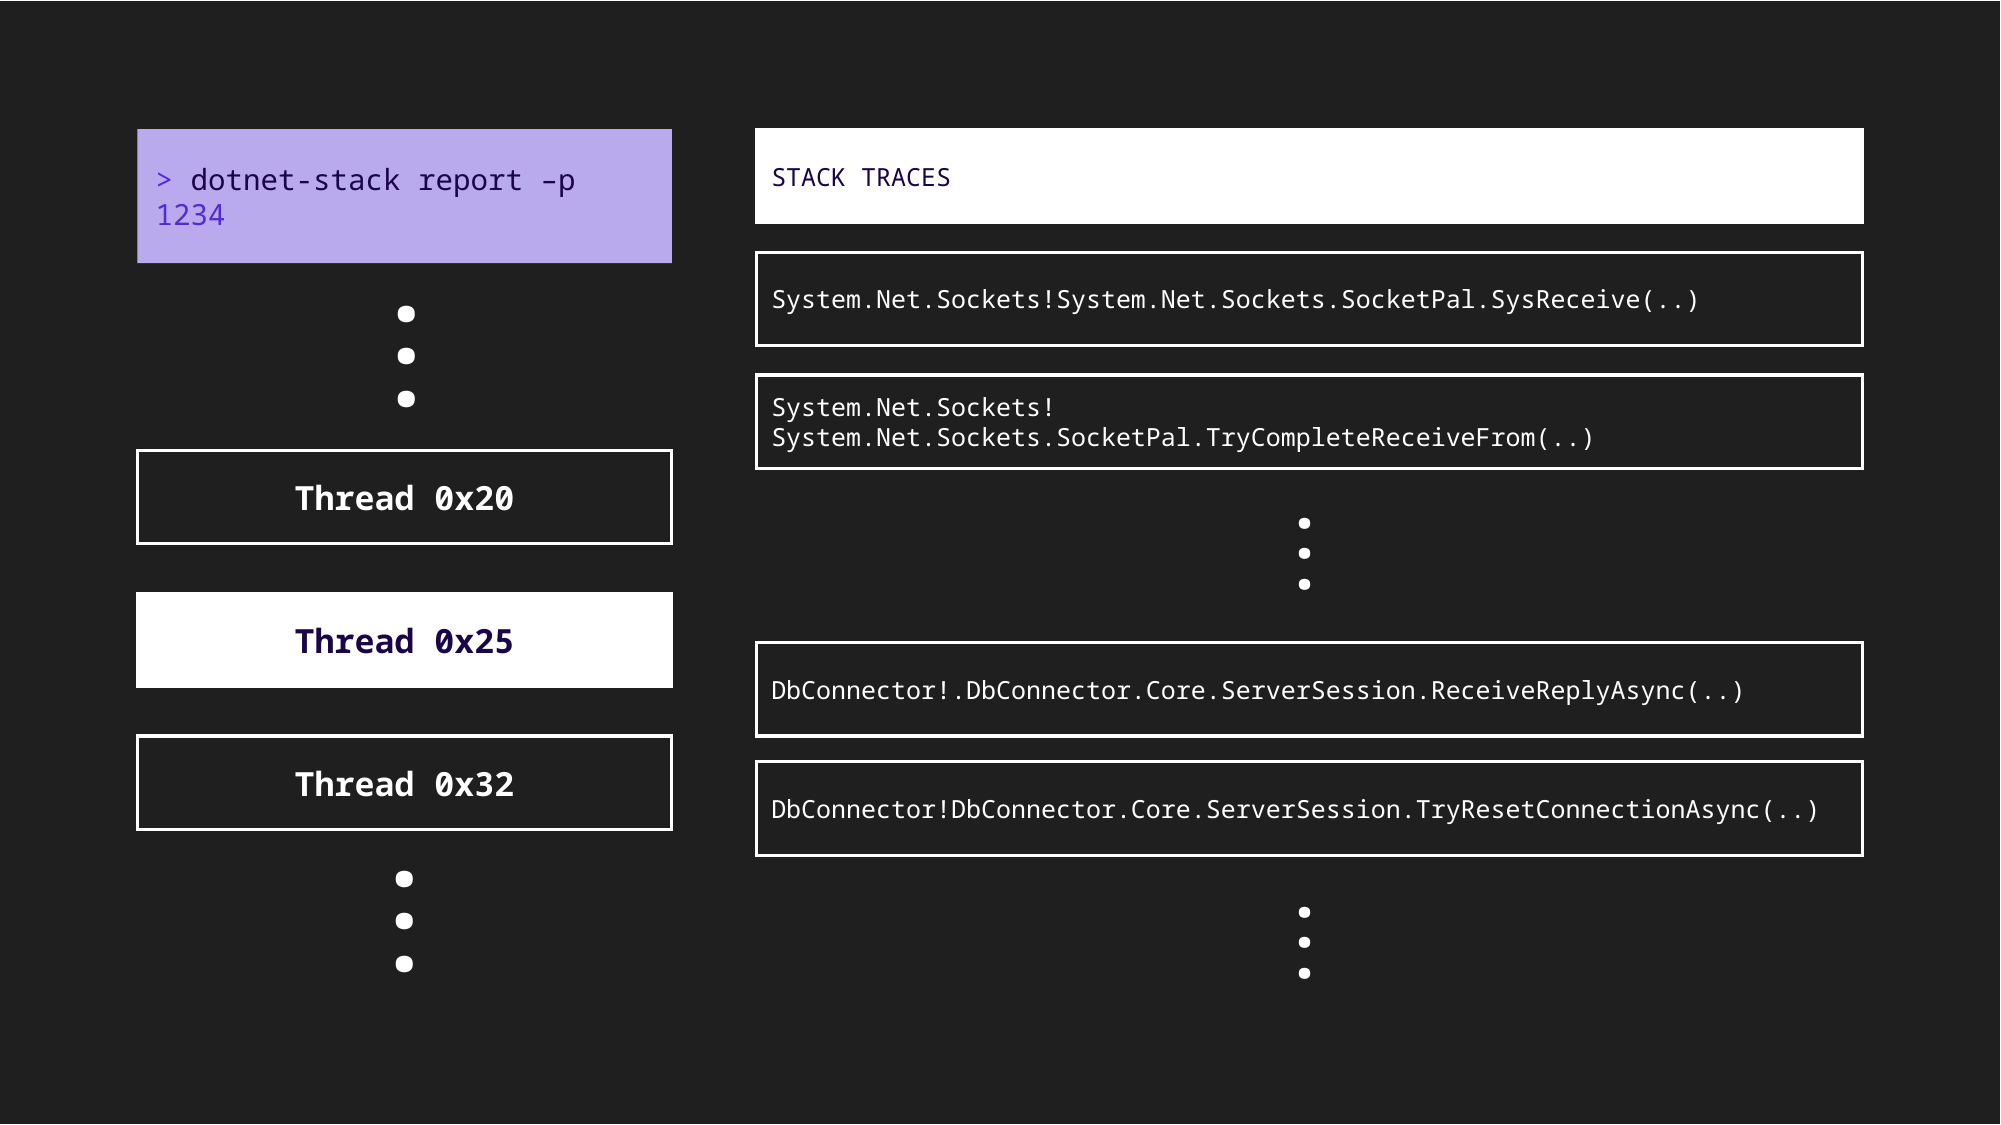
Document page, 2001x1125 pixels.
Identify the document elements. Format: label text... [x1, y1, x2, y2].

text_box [137, 129, 672, 264]
text_box Thread 0x20 [136, 449, 673, 545]
text_box System.Net.Sockets!System.Net.Sockets.SocketPal.SysReceive(..) [755, 251, 1863, 347]
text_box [375, 778, 434, 1001]
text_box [377, 213, 436, 436]
text_box System.Net.Sockets!System.Net.Sockets.SocketPal.TryCompleteReceiveFrom(..) [755, 374, 1863, 470]
text_box Thread 0x25 [136, 592, 673, 688]
text_box STACK TRACES [755, 128, 1863, 224]
picture [0, 1, 2000, 1124]
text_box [1280, 454, 1330, 612]
text_box DbConnector!DbConnector.Core.ServerSession.TryResetConnectionAsync(..) [755, 761, 1863, 856]
text_box Thread 0x32 [136, 735, 673, 831]
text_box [1280, 843, 1330, 1001]
text_box DbConnector!.DbConnector.Core.ServerSession.ReceiveReplyAsync(..) [755, 641, 1863, 737]
